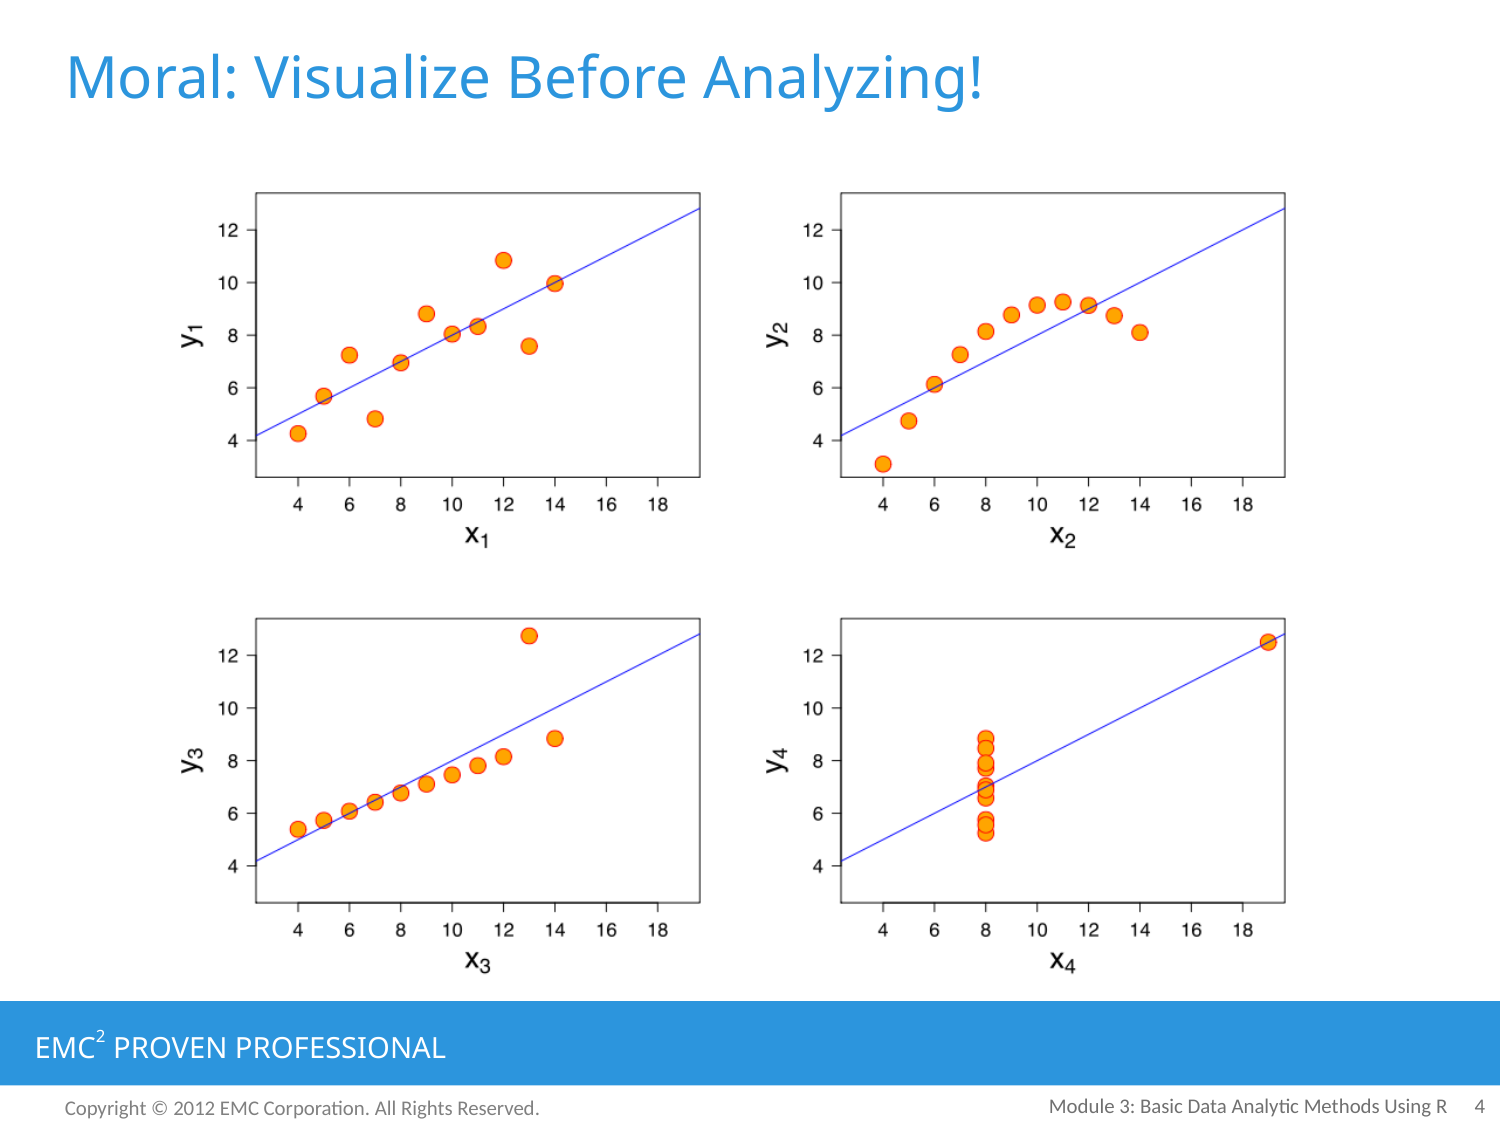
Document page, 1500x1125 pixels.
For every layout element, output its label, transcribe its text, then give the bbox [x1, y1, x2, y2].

slide_number 4 [1463, 1087, 1500, 1125]
title Moral: Visualize Before Analyzing! [49, 12, 1438, 138]
footer Module 3: Basic Data Analytic Methods Using R [774, 1087, 1463, 1125]
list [158, 149, 1329, 1001]
